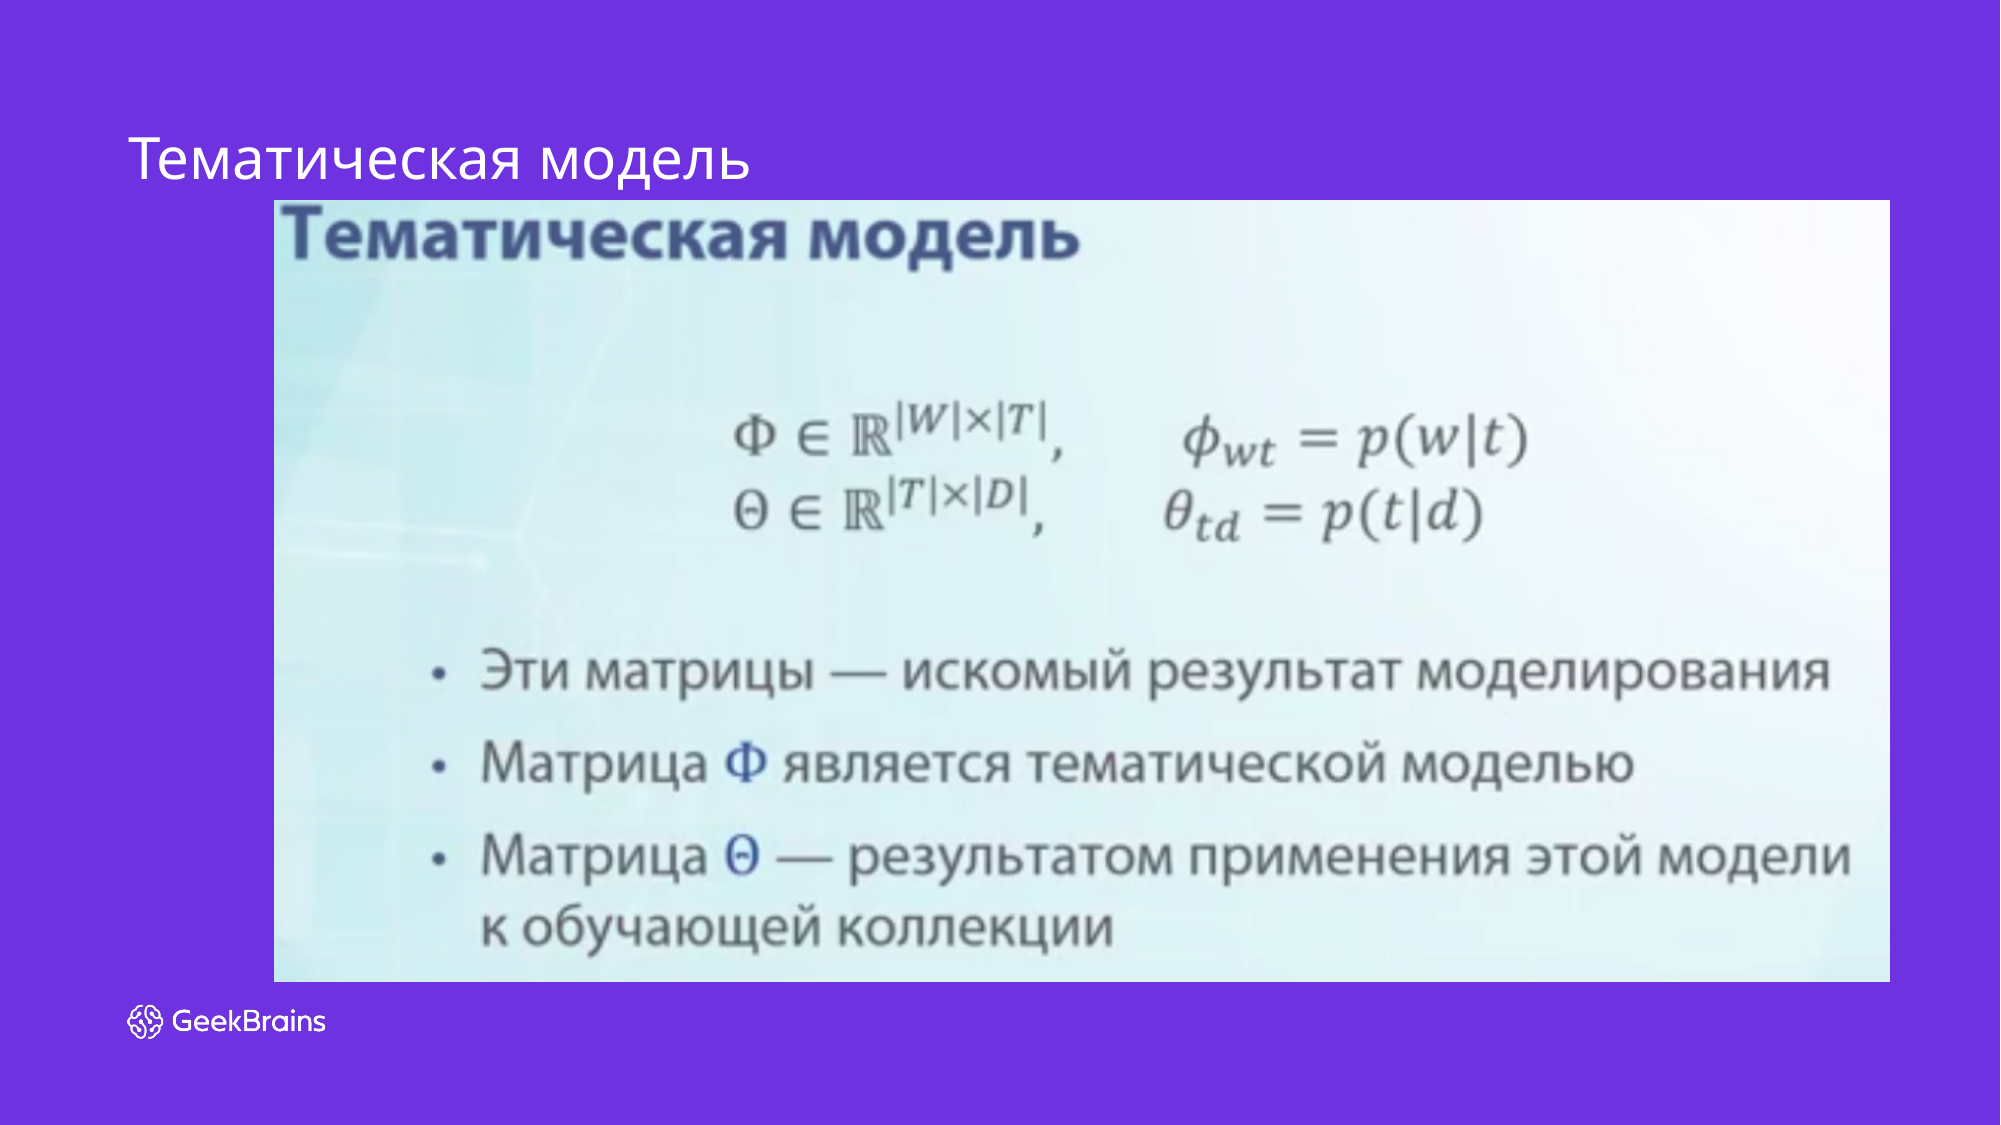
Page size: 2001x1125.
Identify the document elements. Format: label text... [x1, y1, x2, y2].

picture [273, 200, 1890, 983]
text_box Тематическая модель [113, 113, 1882, 1002]
picture [127, 1003, 326, 1040]
